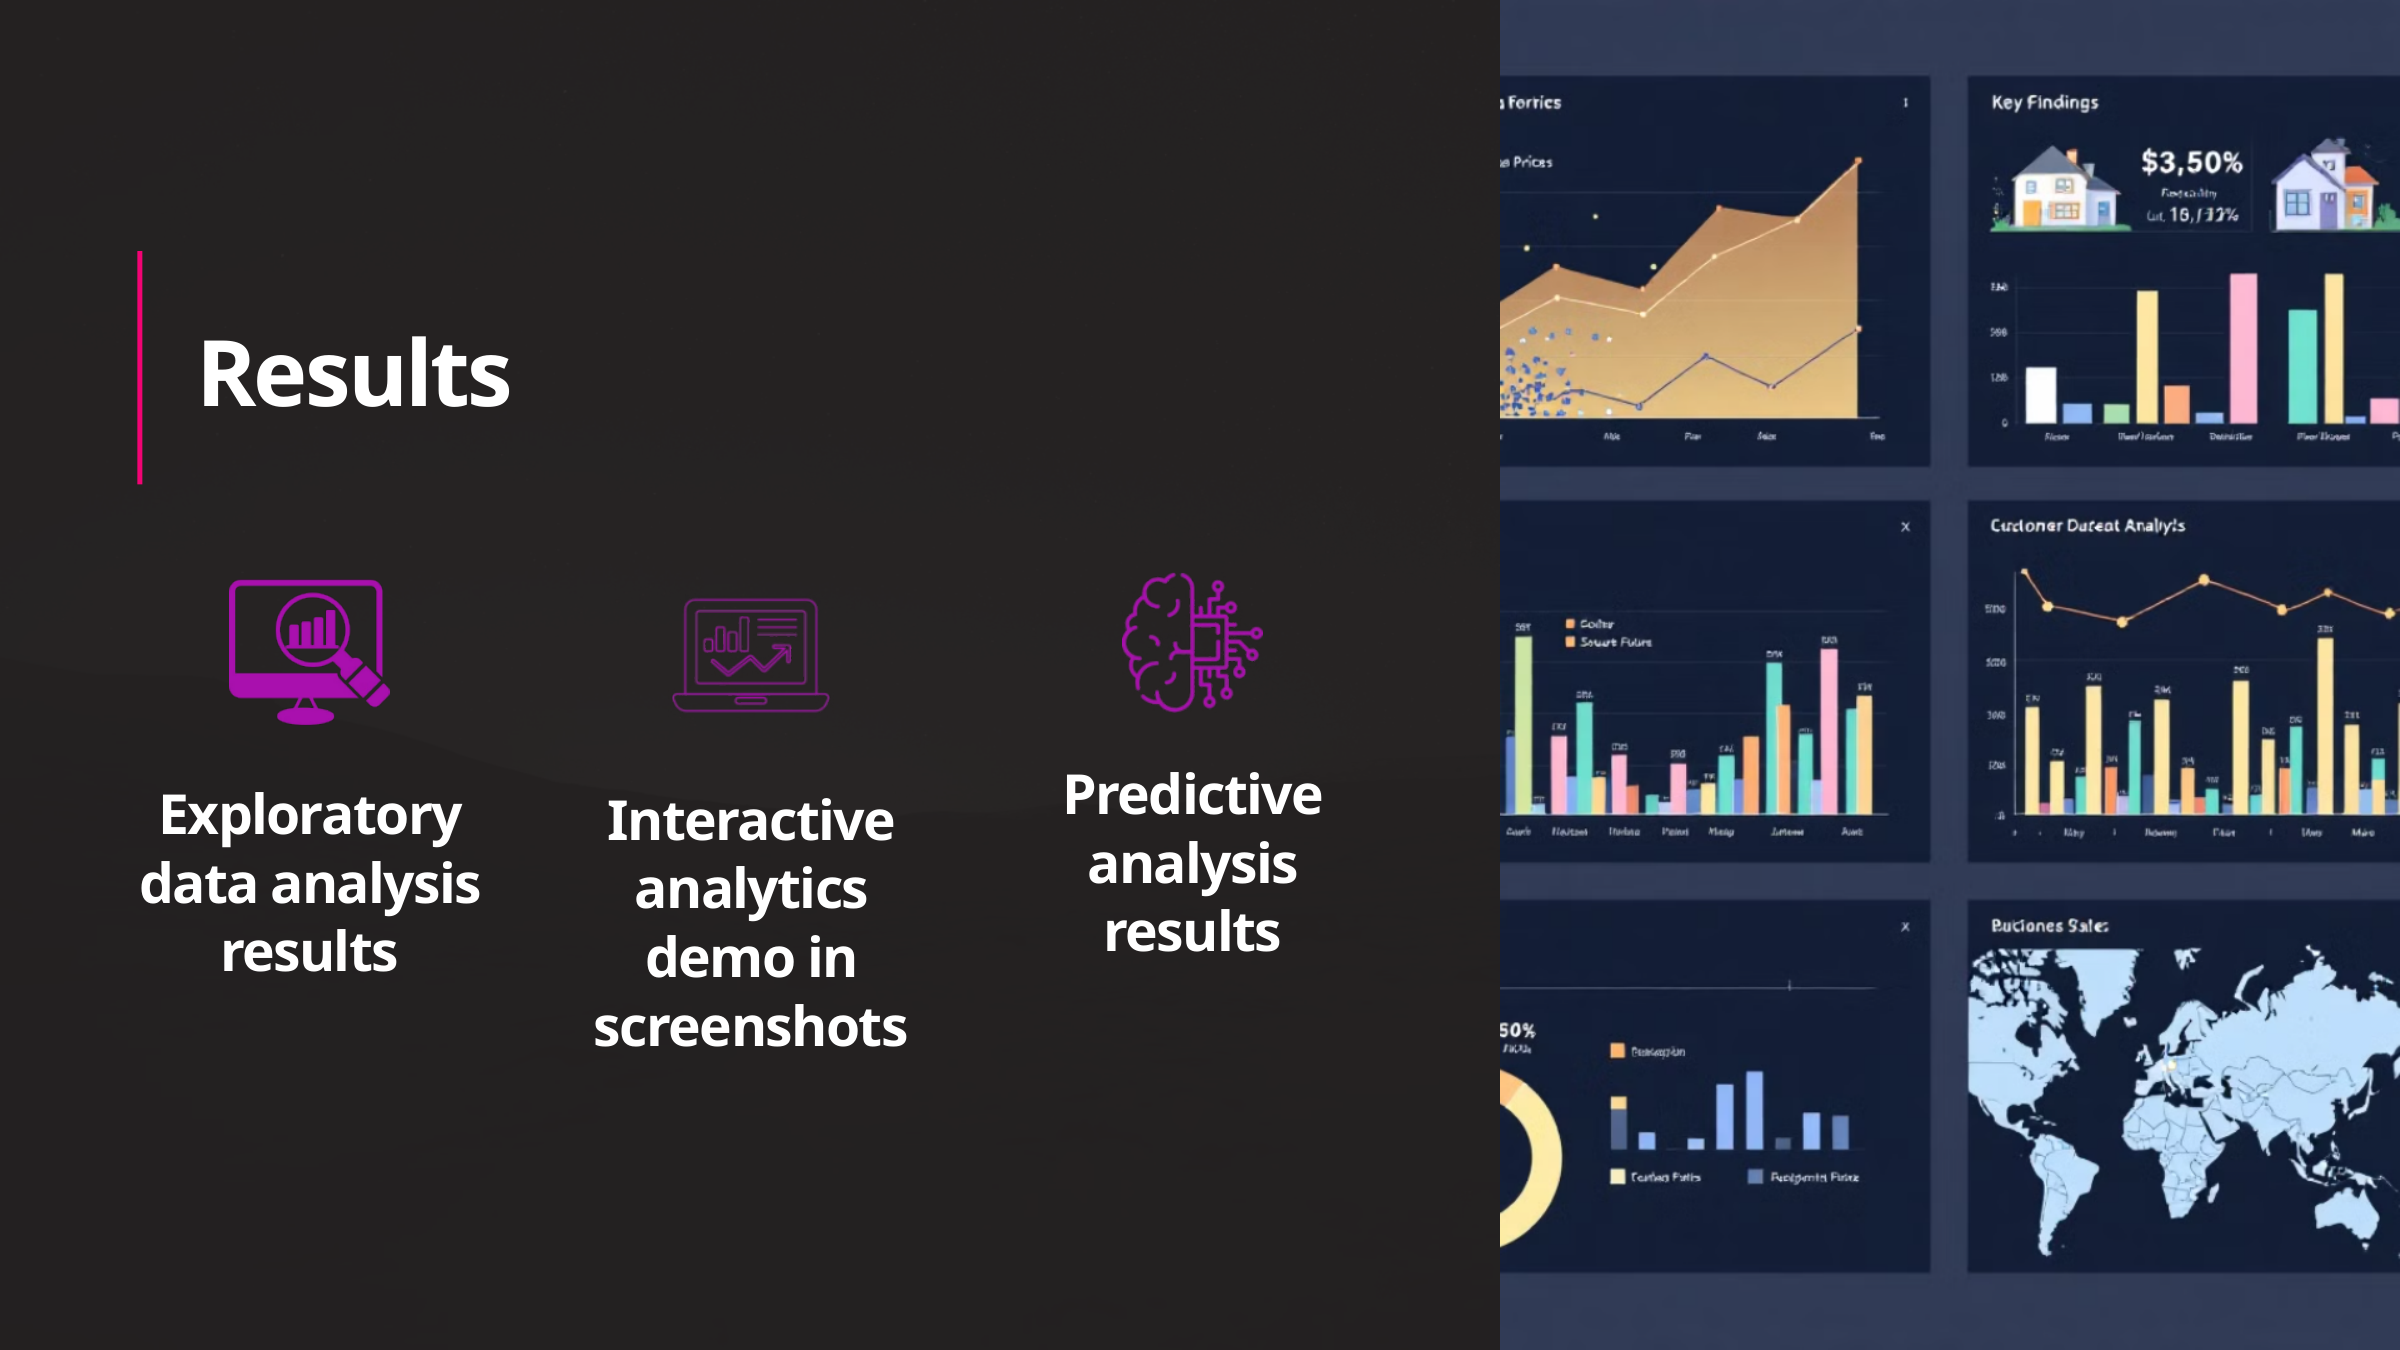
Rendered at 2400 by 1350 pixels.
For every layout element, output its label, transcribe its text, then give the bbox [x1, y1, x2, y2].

text_box Results [196, 310, 1121, 426]
text_box Predictive analysis results [1020, 756, 1365, 965]
picture [1499, 0, 2400, 1350]
text_box [137, 251, 143, 485]
picture [668, 572, 834, 739]
picture [1122, 572, 1263, 713]
picture [229, 572, 390, 733]
text_box Interactive analytics demo in screenshots [578, 782, 924, 1060]
text_box Exploratory data analysis results [137, 776, 482, 985]
